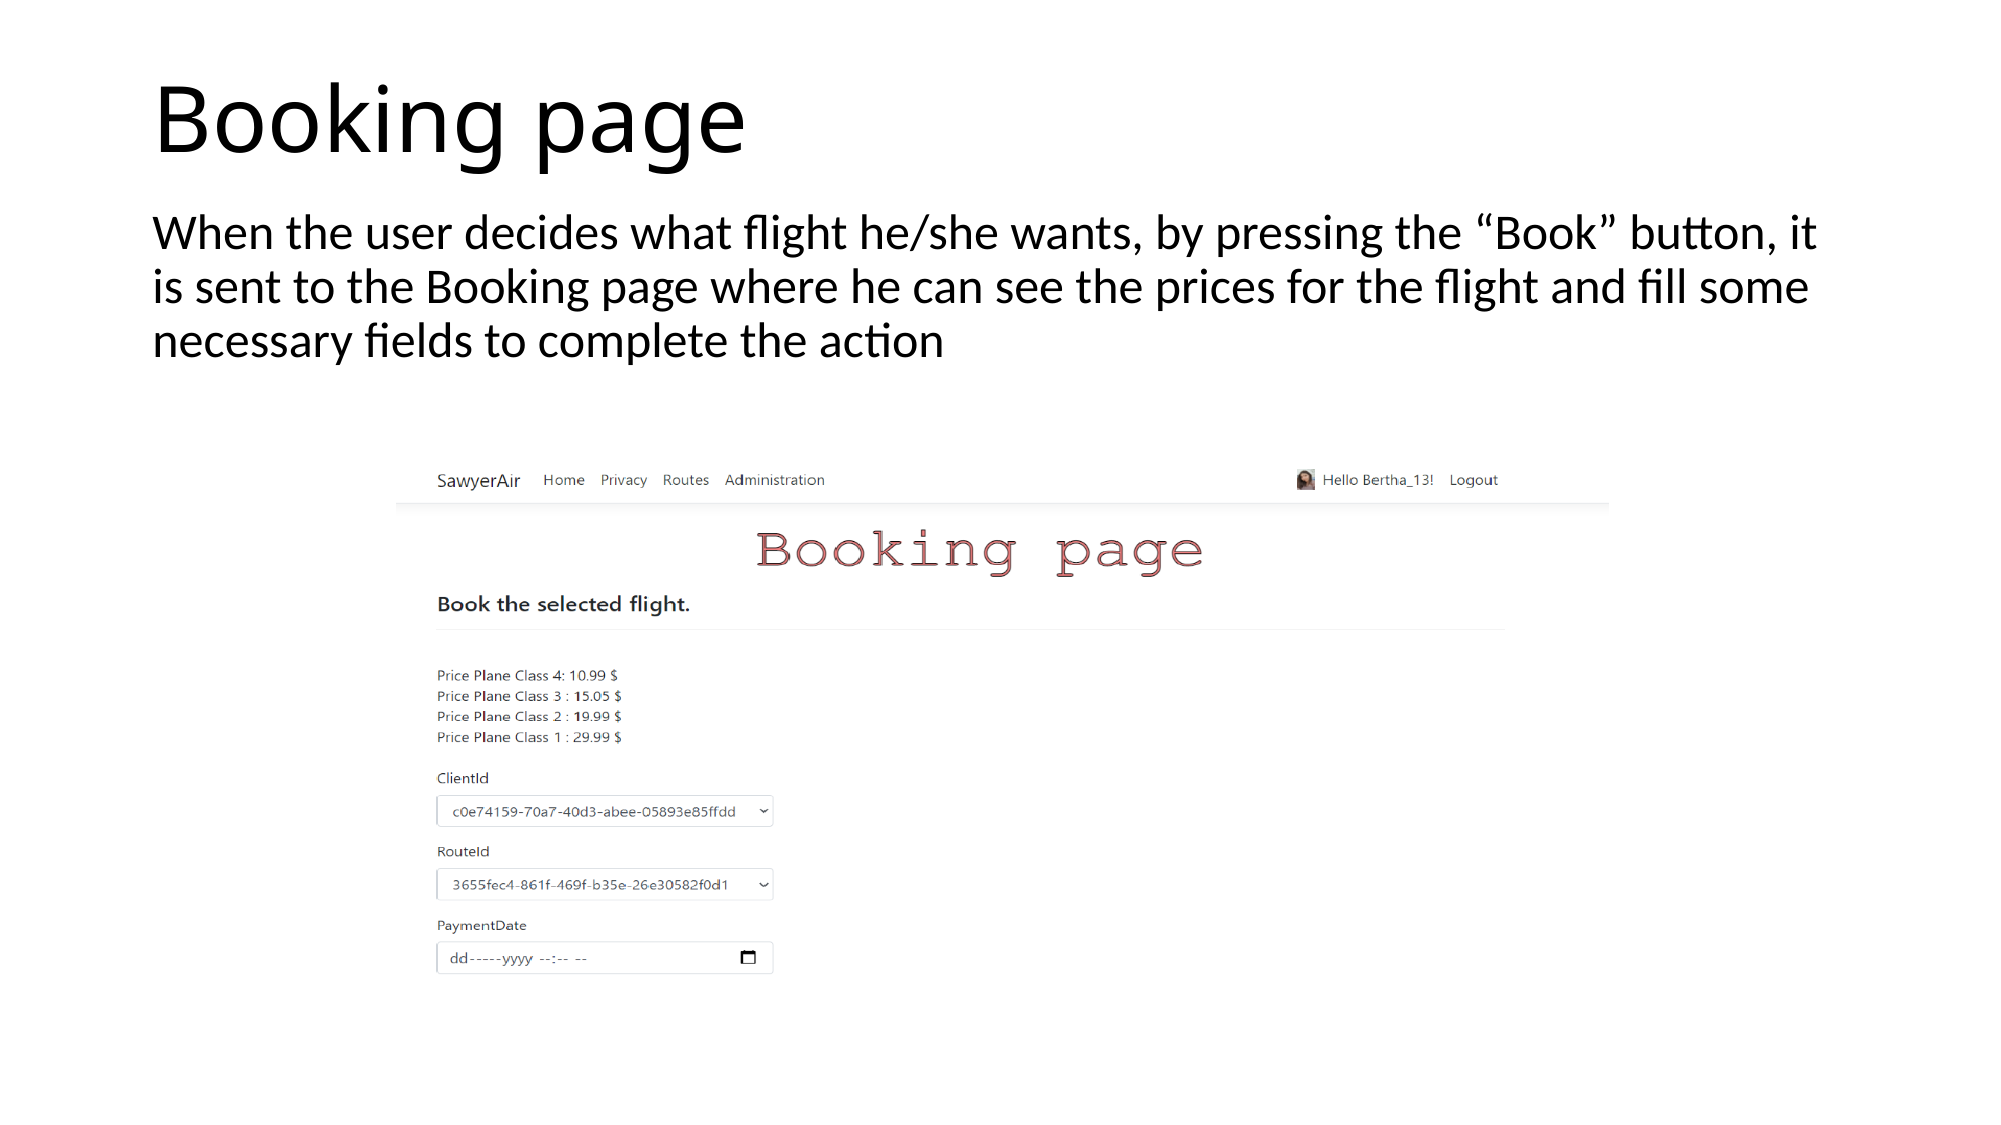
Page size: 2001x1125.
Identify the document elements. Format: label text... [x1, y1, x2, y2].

title Booking page [137, 59, 1863, 187]
list When the user decides what flight he/she wants, by pressing the “Book” button, it is sent to the Booking page where he can see the prices for the flight and fill some necessary fields to complete the action [137, 198, 1863, 1014]
picture [391, 449, 1609, 1041]
